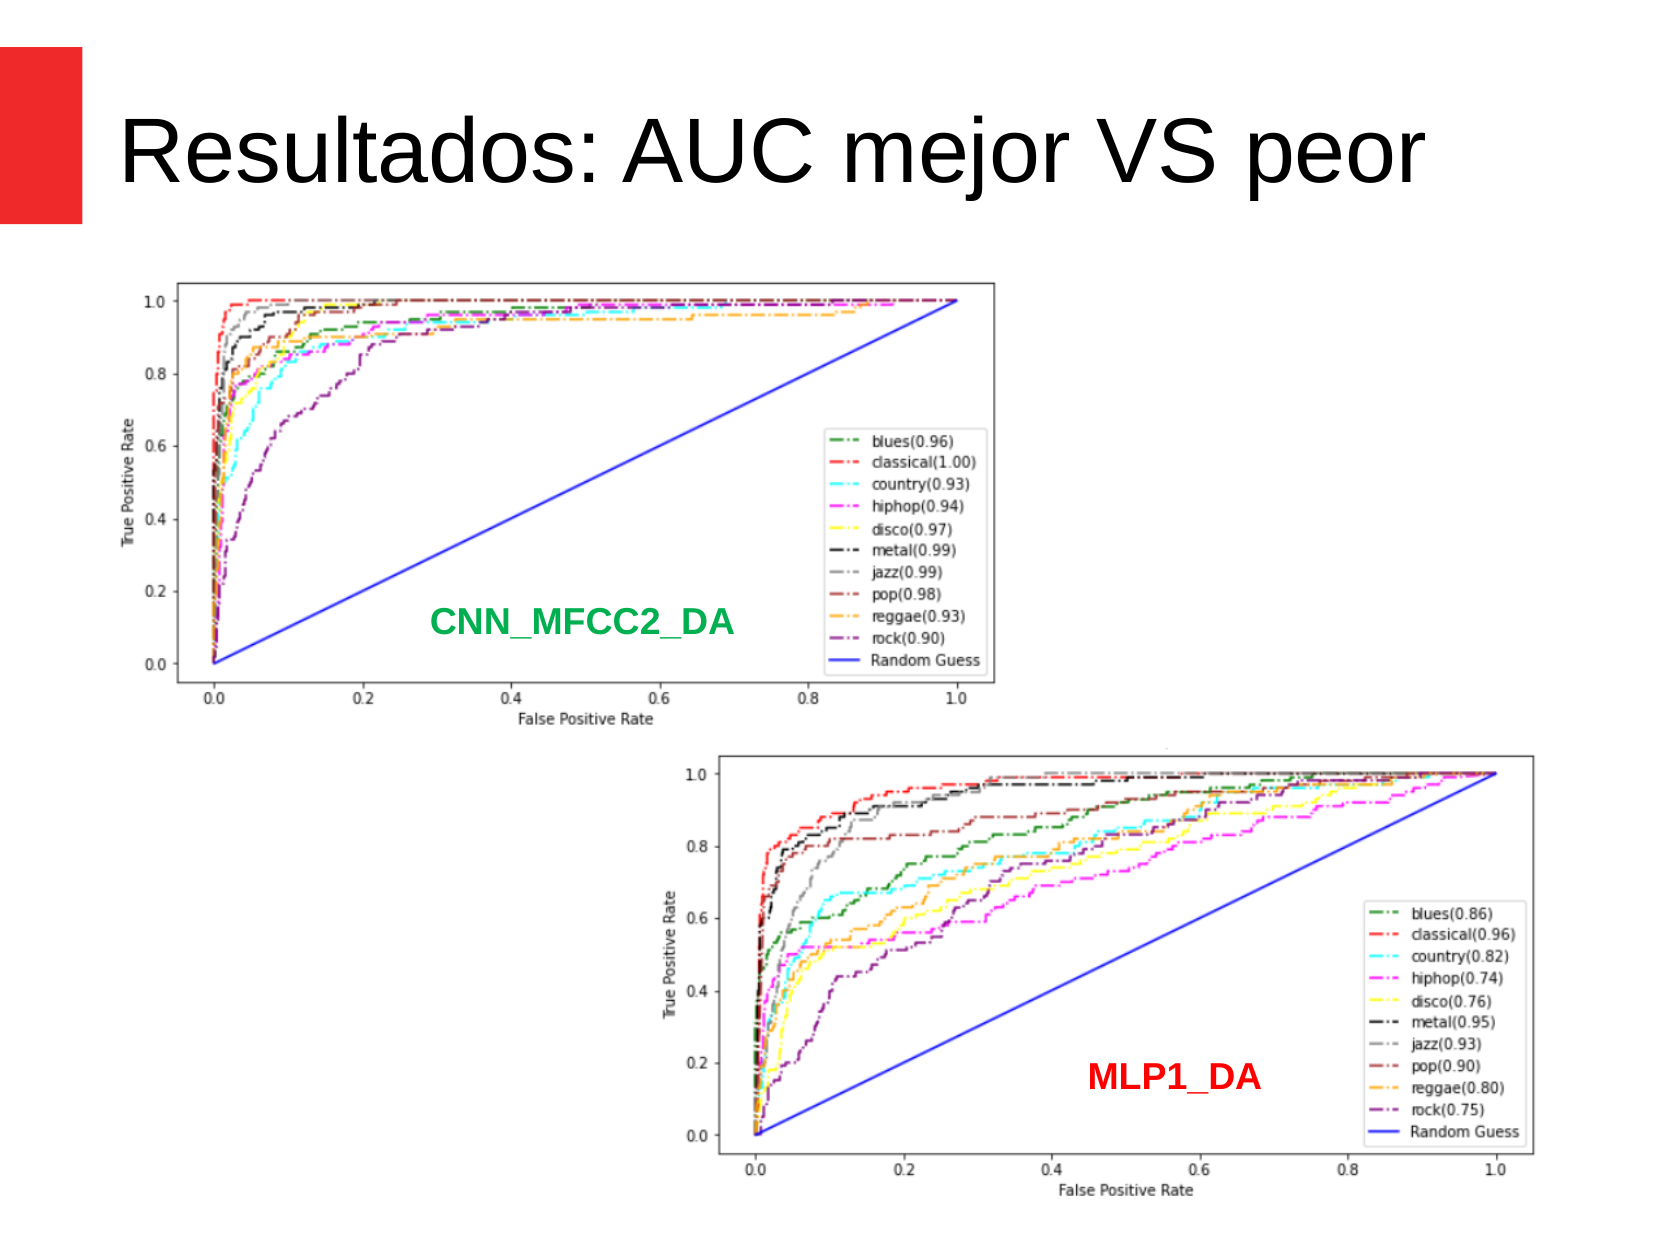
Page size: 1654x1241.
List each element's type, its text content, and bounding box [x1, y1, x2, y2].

text_box Resultados: AUC mejor VS peor [118, 49, 1571, 257]
picture [660, 748, 1544, 1210]
picture [117, 279, 1001, 731]
